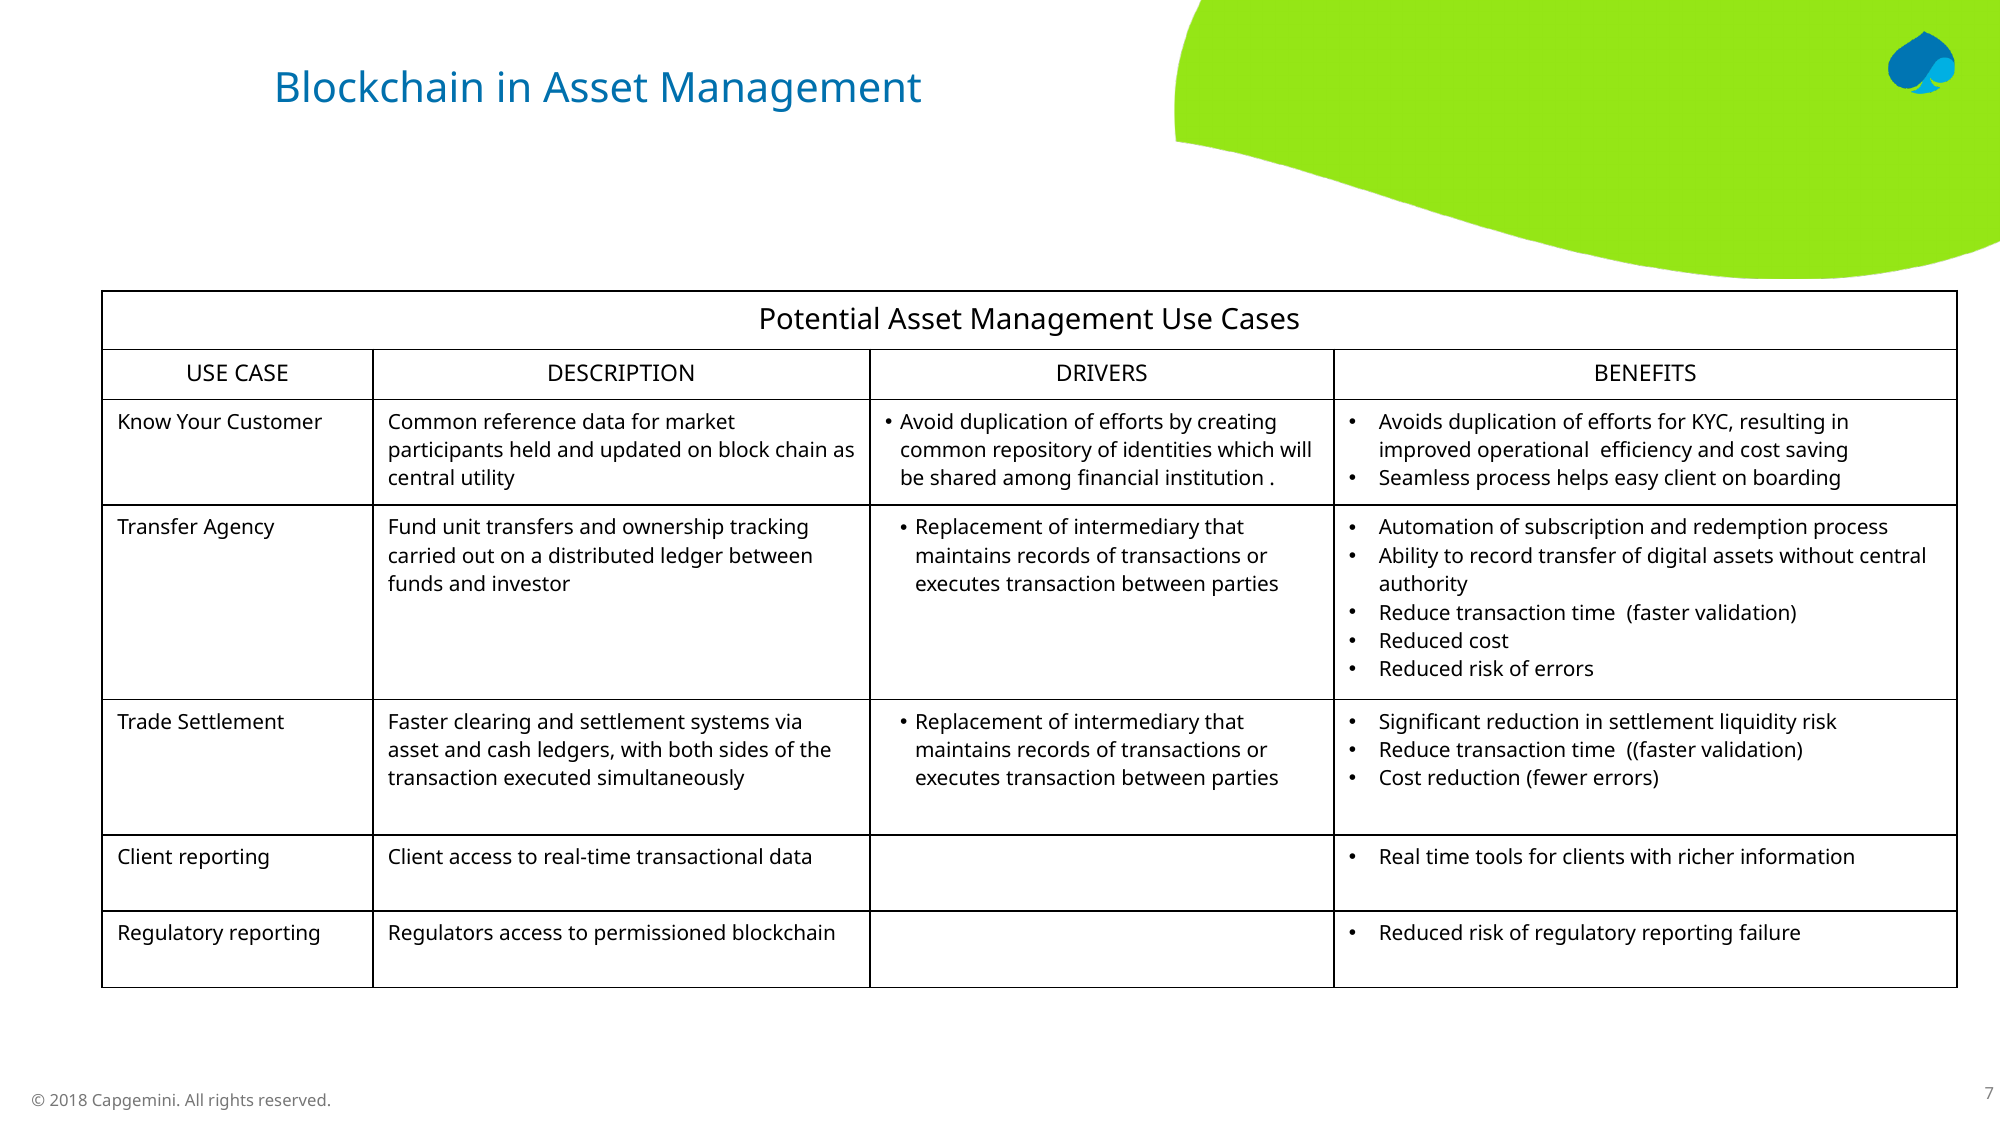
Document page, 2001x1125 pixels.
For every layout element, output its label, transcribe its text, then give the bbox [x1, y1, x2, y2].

table_cell DESCRIPTION [374, 350, 869, 399]
table_cell Replacement of intermediary that maintains records of transactions or executes transaction between parties [871, 700, 1333, 834]
table_cell [871, 912, 1333, 987]
table_cell USE CASE [103, 350, 372, 399]
table_cell Fund unit transfers and ownership tracking carried out on a distributed ledger between funds and investor [374, 506, 869, 699]
picture [1175, 0, 1999, 279]
table_cell Common reference data for market participants held and updated on block chain as central utility [374, 400, 869, 504]
table_cell Avoids duplication of efforts for KYC, resulting in improved operational efficiency and cost saving Seamless process helps easy client on boarding [1335, 400, 1956, 504]
table_cell Real time tools for clients with richer information [1335, 836, 1956, 910]
table_cell Regulators access to permissioned blockchain [374, 912, 869, 987]
table_cell Replacement of intermediary that maintains records of transactions or executes transaction between parties [871, 506, 1333, 699]
table_cell Faster clearing and settlement systems via asset and cash ledgers, with both sides of the transaction executed simultaneously [374, 700, 869, 834]
table_cell Client access to real-time transactional data [374, 836, 869, 910]
table_cell Know Your Customer [103, 400, 372, 504]
table_cell Significant reduction in settlement liquidity risk Reduce transaction time ((faster validation) Cost reduction (fewer errors) [1335, 700, 1956, 834]
table_header Potential Asset Management Use Cases [103, 292, 1956, 349]
title Blockchain in Asset Management [66, 66, 1130, 138]
table_cell BENEFITS [1335, 350, 1956, 399]
table_cell Client reporting [103, 836, 372, 910]
table_cell Trade Settlement [103, 700, 372, 834]
table_cell [871, 836, 1333, 910]
table_cell Reduced risk of regulatory reporting failure [1335, 912, 1956, 987]
table_cell Avoid duplication of efforts by creating common repository of identities which will be shared among financial institution . [871, 400, 1333, 504]
table_cell Transfer Agency [103, 506, 372, 699]
table_cell Automation of subscription and redemption process Ability to record transfer of digital assets without central authority Reduce transaction time (faster validation) Reduced cost Reduced risk of errors [1335, 506, 1956, 699]
table_cell DRIVERS [871, 350, 1333, 399]
table_cell Regulatory reporting [103, 912, 372, 987]
